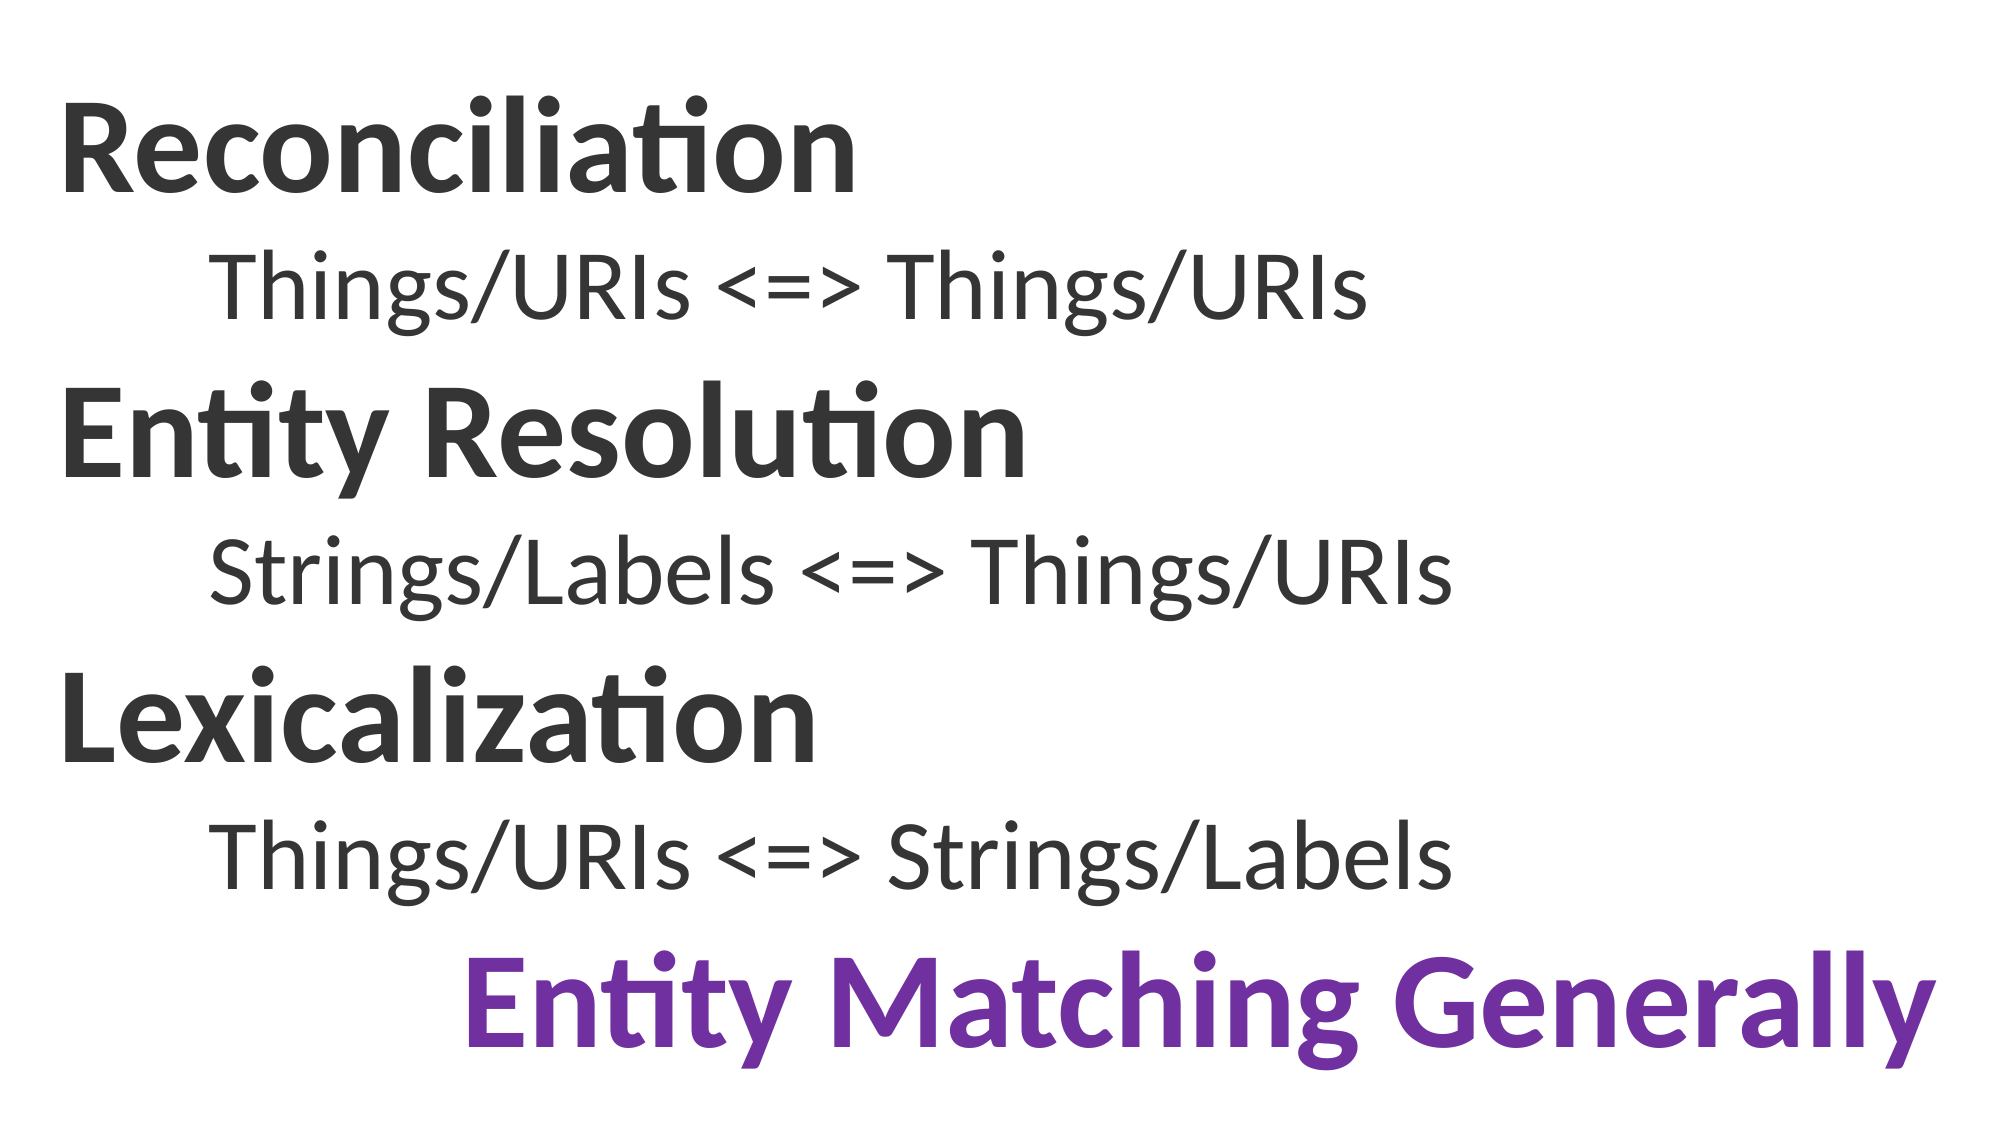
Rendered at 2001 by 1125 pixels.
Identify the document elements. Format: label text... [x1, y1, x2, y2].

text_box Reconciliation Things/URIs <=> Things/URIs Entity Resolution Strings/Labels <=> Things/URIs Lexicalization Things/URIs <=> Strings/Labels Entity Matching Generally [43, 47, 1954, 1082]
